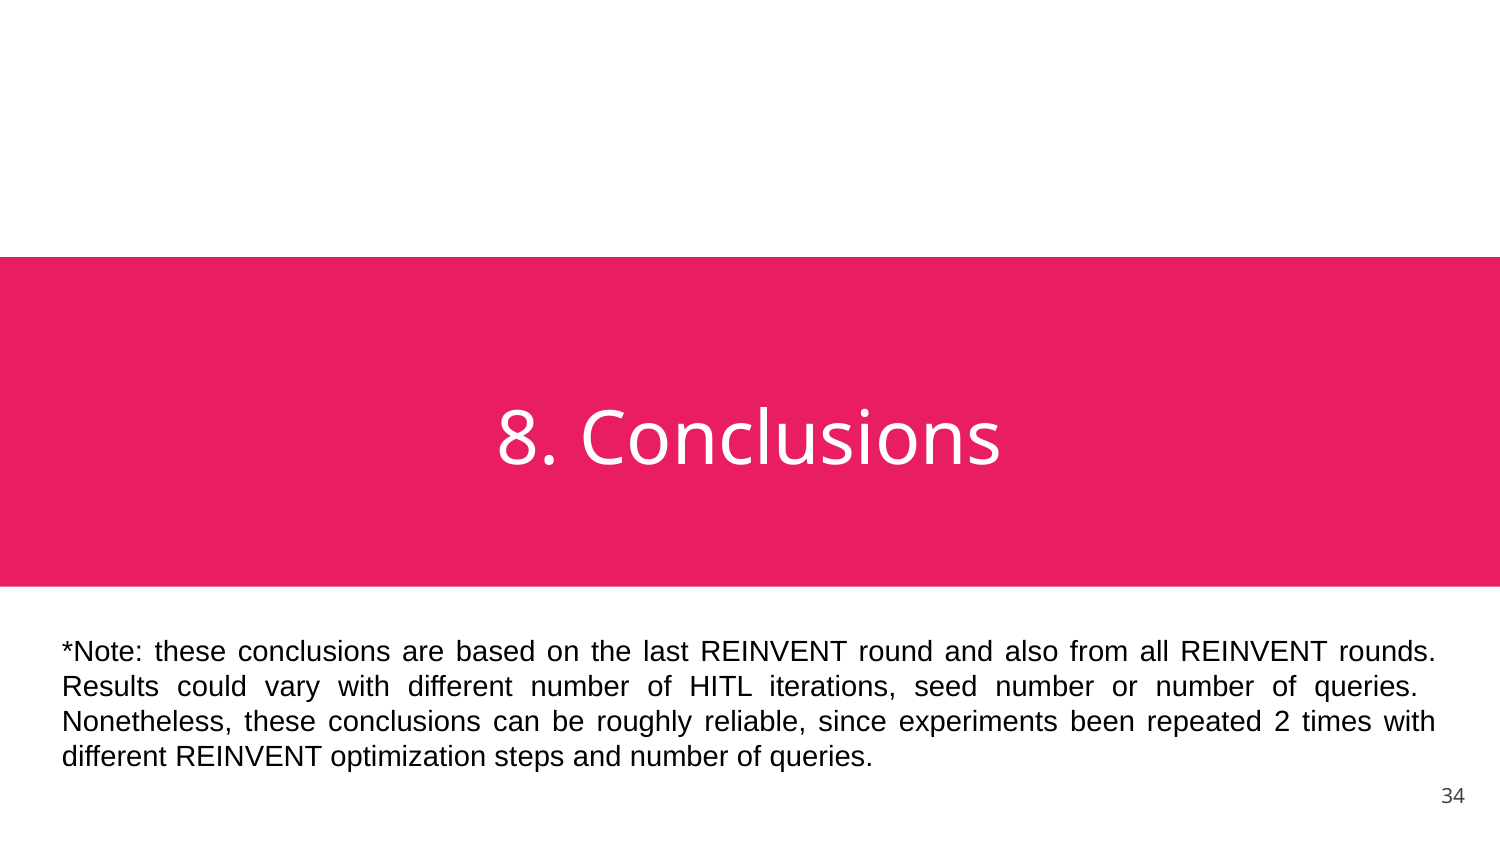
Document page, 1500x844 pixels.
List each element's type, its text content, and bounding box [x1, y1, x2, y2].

title 8. Conclusions [70, 309, 1430, 559]
text_box *Note: these conclusions are based on the last REINVENT round and also from all REINVENT rounds. Results could vary with different number of HITL iterations, seed number or number of queries. Nonetheless, these conclusions can be roughly reliable, since experiments been repeated 2 times with different REINVENT optimization steps and number of queries. [47, 625, 1453, 780]
slide_number 34 [1389, 764, 1480, 830]
